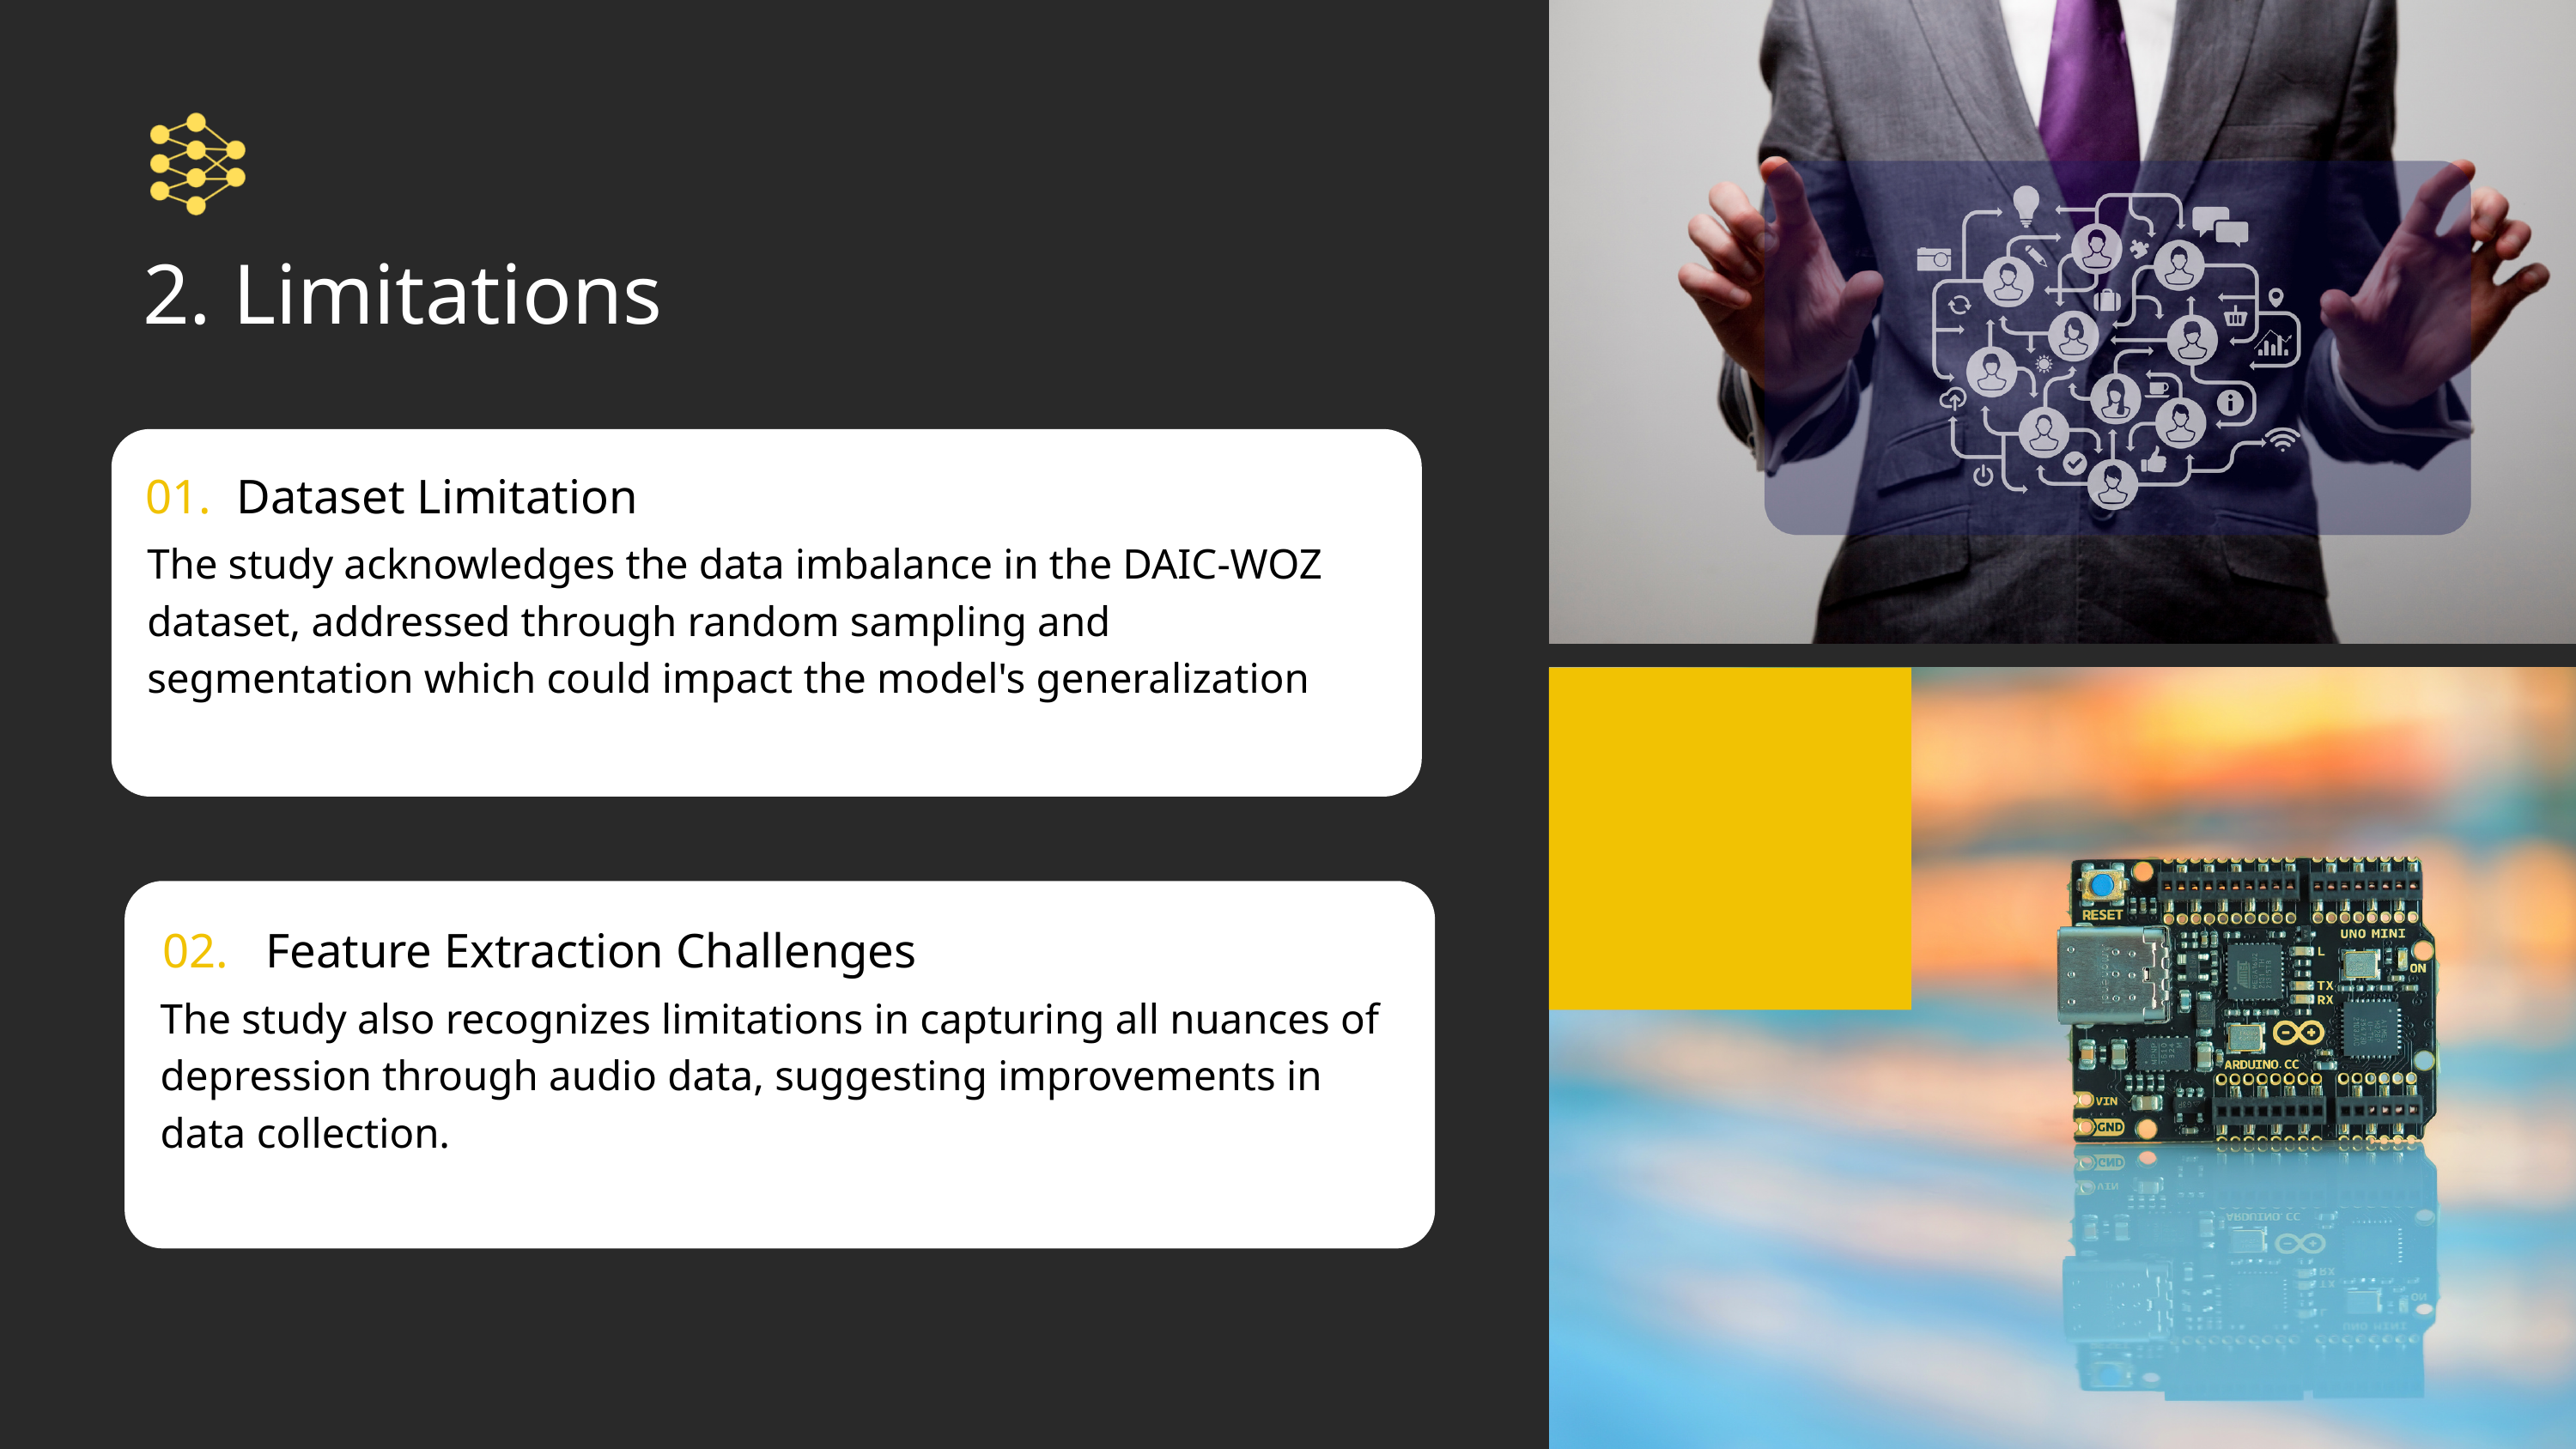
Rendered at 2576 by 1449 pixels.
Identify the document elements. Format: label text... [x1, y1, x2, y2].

text_box 2. Limitations [143, 239, 670, 341]
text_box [111, 428, 1422, 797]
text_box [1548, 0, 2576, 645]
text_box [149, 112, 246, 216]
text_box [84, 465, 761, 522]
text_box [124, 880, 1436, 1249]
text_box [49, 920, 1013, 976]
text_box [1548, 667, 2576, 1449]
